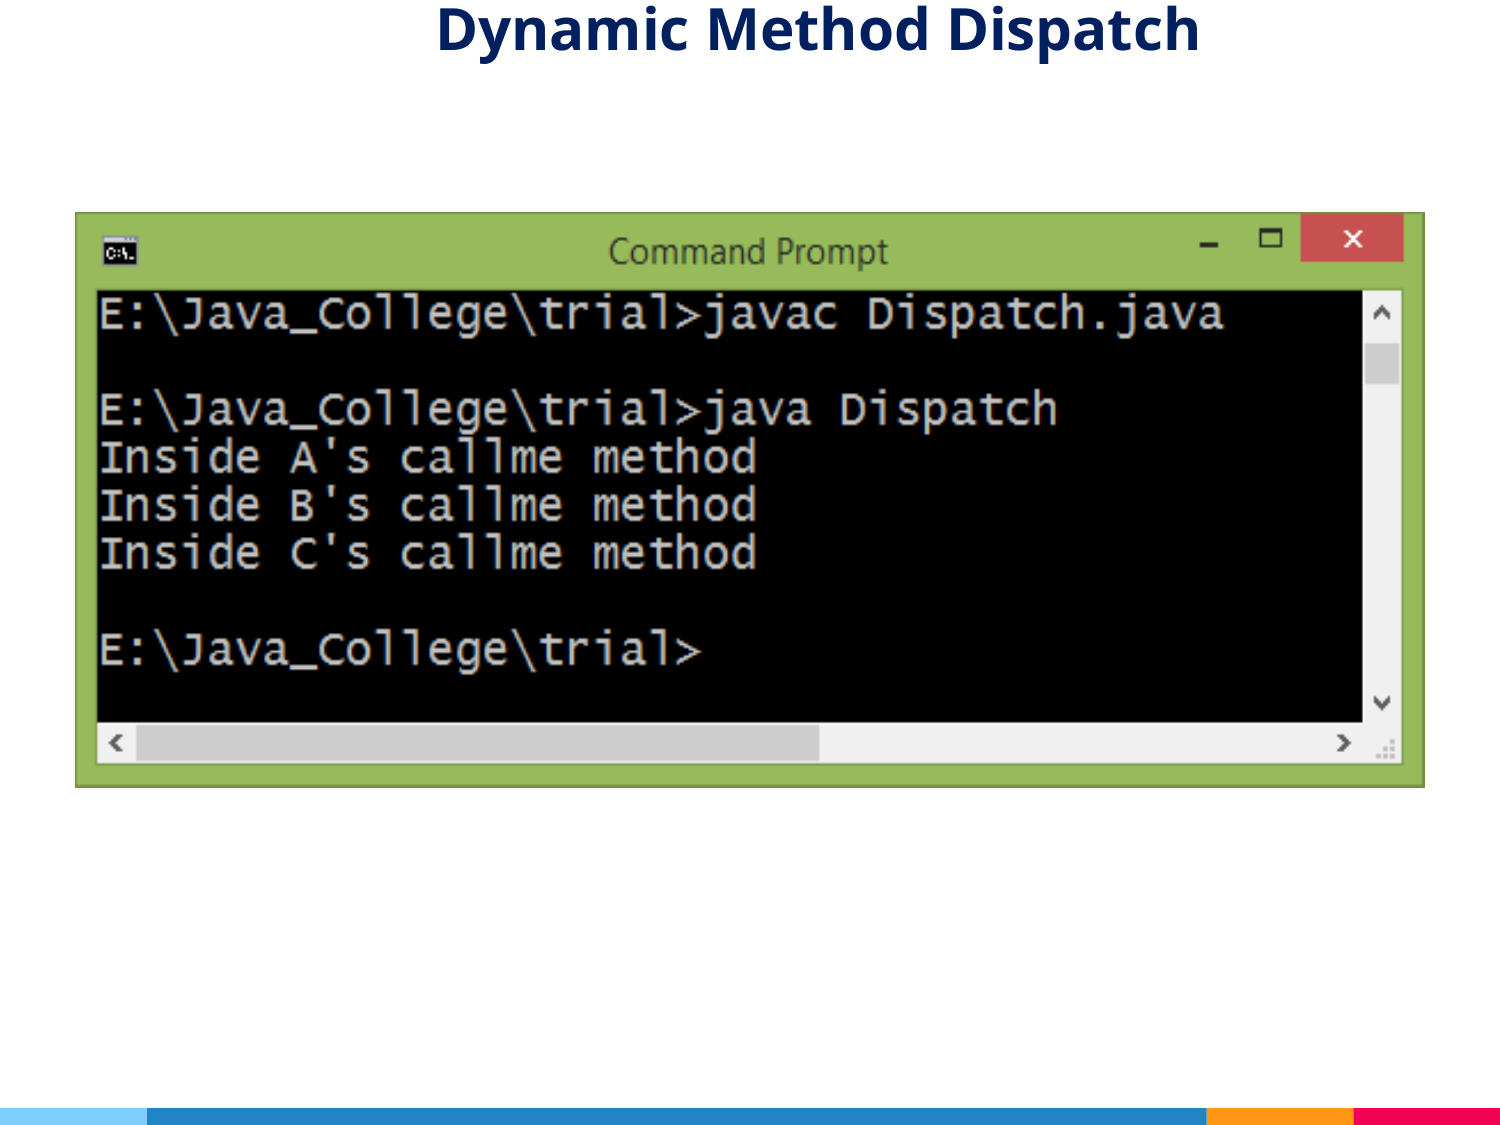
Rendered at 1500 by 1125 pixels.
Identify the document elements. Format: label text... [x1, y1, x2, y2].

picture [74, 212, 1426, 788]
title Dynamic Method Dispatch [275, 0, 1362, 77]
